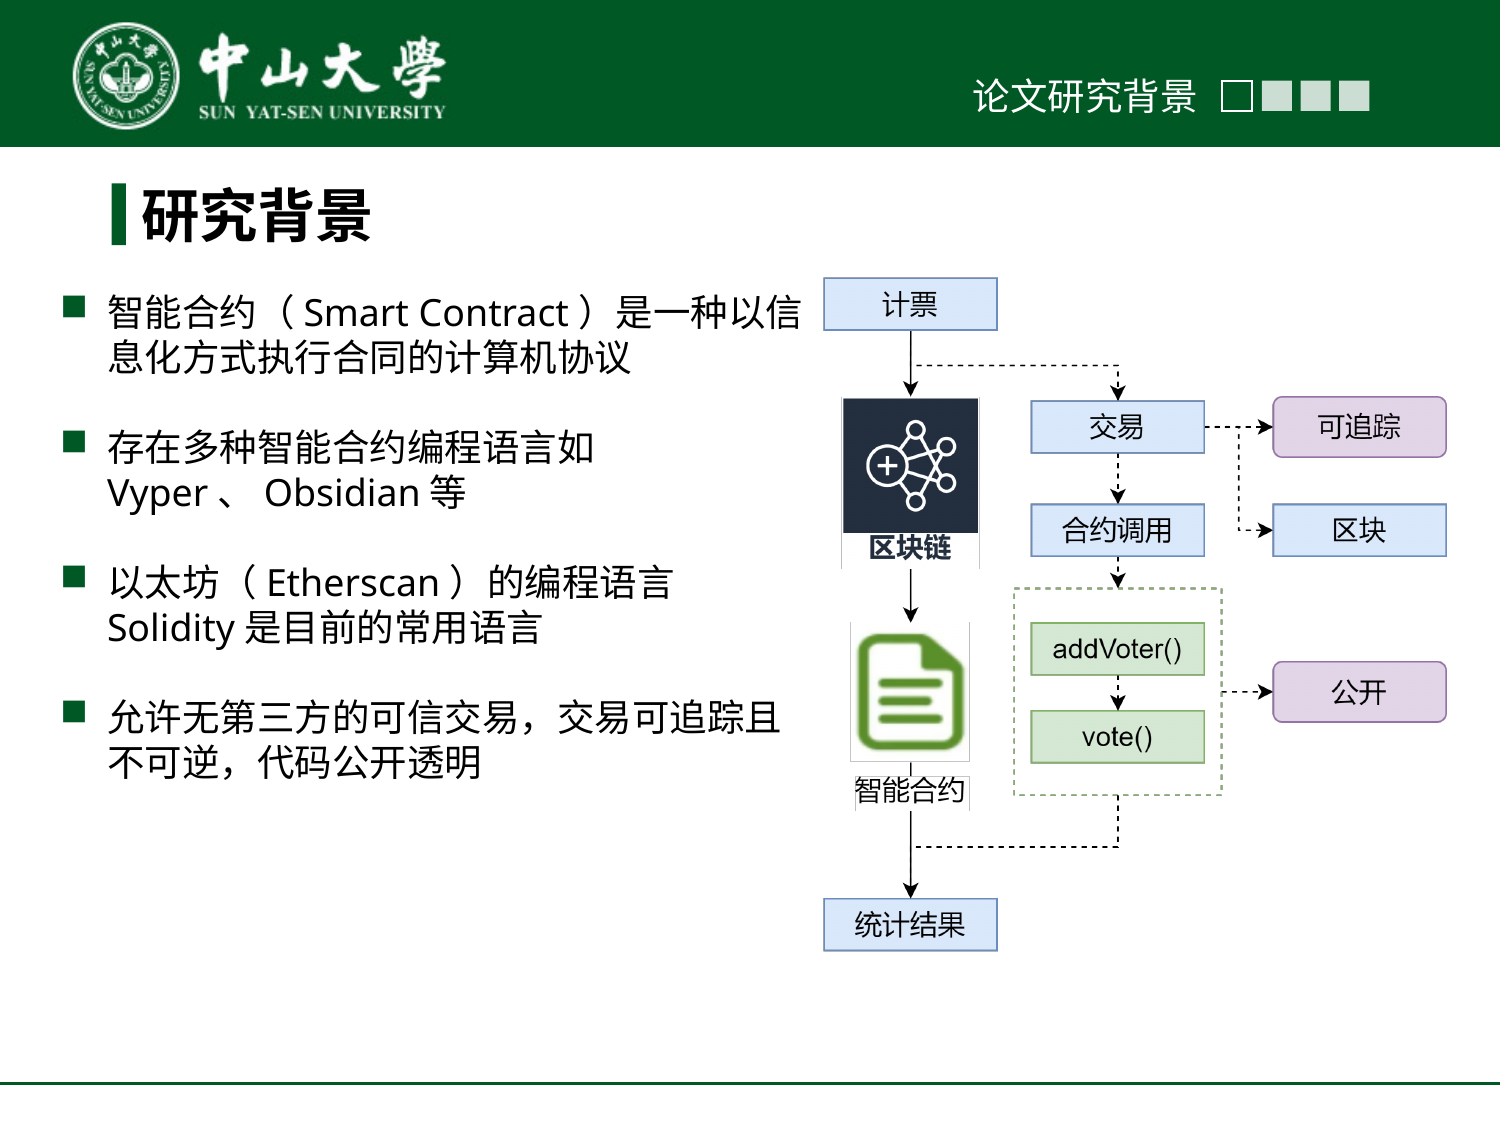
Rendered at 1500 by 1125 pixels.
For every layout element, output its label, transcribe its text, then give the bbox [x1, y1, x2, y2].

text_box [0, 0, 1500, 148]
picture [806, 260, 1464, 971]
text_box 研究背景 [126, 171, 389, 257]
text_box [1299, 80, 1332, 112]
text_box [1221, 80, 1253, 112]
text_box 论文研究背景 [957, 65, 1213, 126]
picture [45, 0, 465, 147]
text_box [1338, 80, 1370, 112]
text_box 智能合约（Smart Contract）是一种以信息化方式执行合同的计算机协议 存在多种智能合约编程语言如Vyper、Obsidian等 以太坊（Etherscan）的编程语言Solidity是目前的常用语言 允许无第三方的可信交易，交易可追踪且不可逆，代码公开透明 [44, 281, 827, 1037]
text_box [111, 182, 127, 246]
text_box [1261, 80, 1293, 112]
